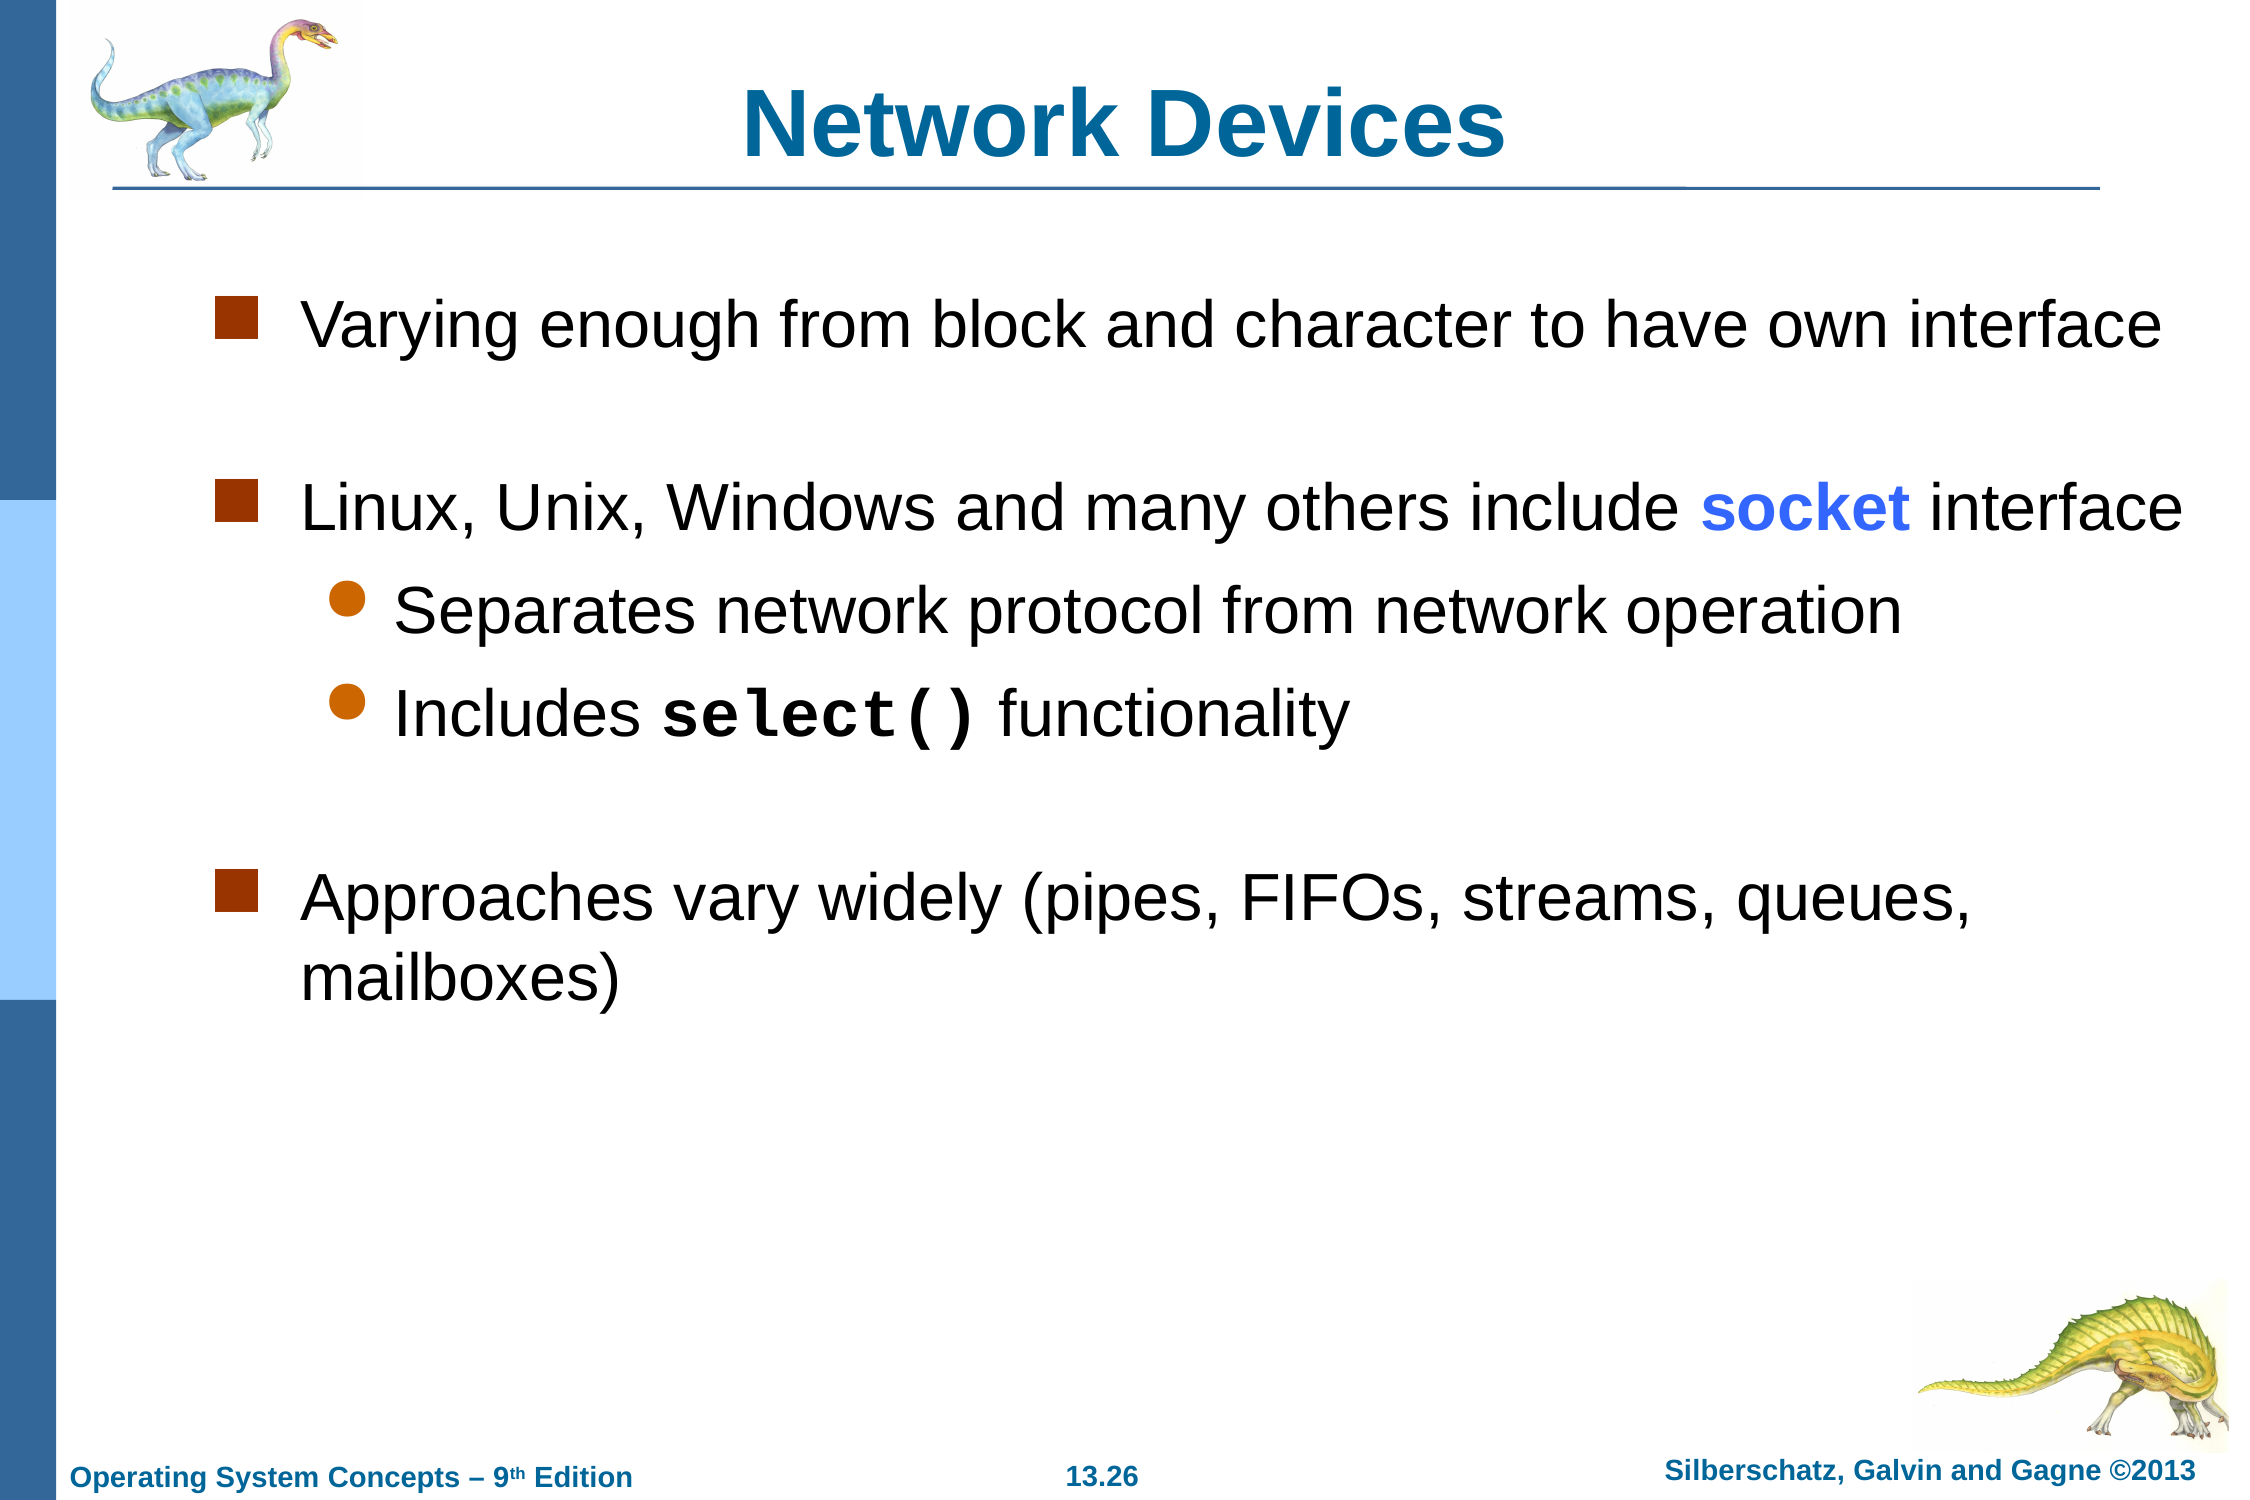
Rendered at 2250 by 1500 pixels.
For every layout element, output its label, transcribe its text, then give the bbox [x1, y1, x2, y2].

picture [70, 0, 365, 199]
picture [1913, 1279, 2229, 1453]
title Network Devices [112, 60, 2138, 187]
list Varying enough from block and character to have own interface Linux, Unix, Windows and many others include socket interface Separates network protocol from network operation Includes select() functionality Approaches vary widely (pipes, FIFOs, streams, queues, mailboxes) [198, 269, 2224, 1261]
